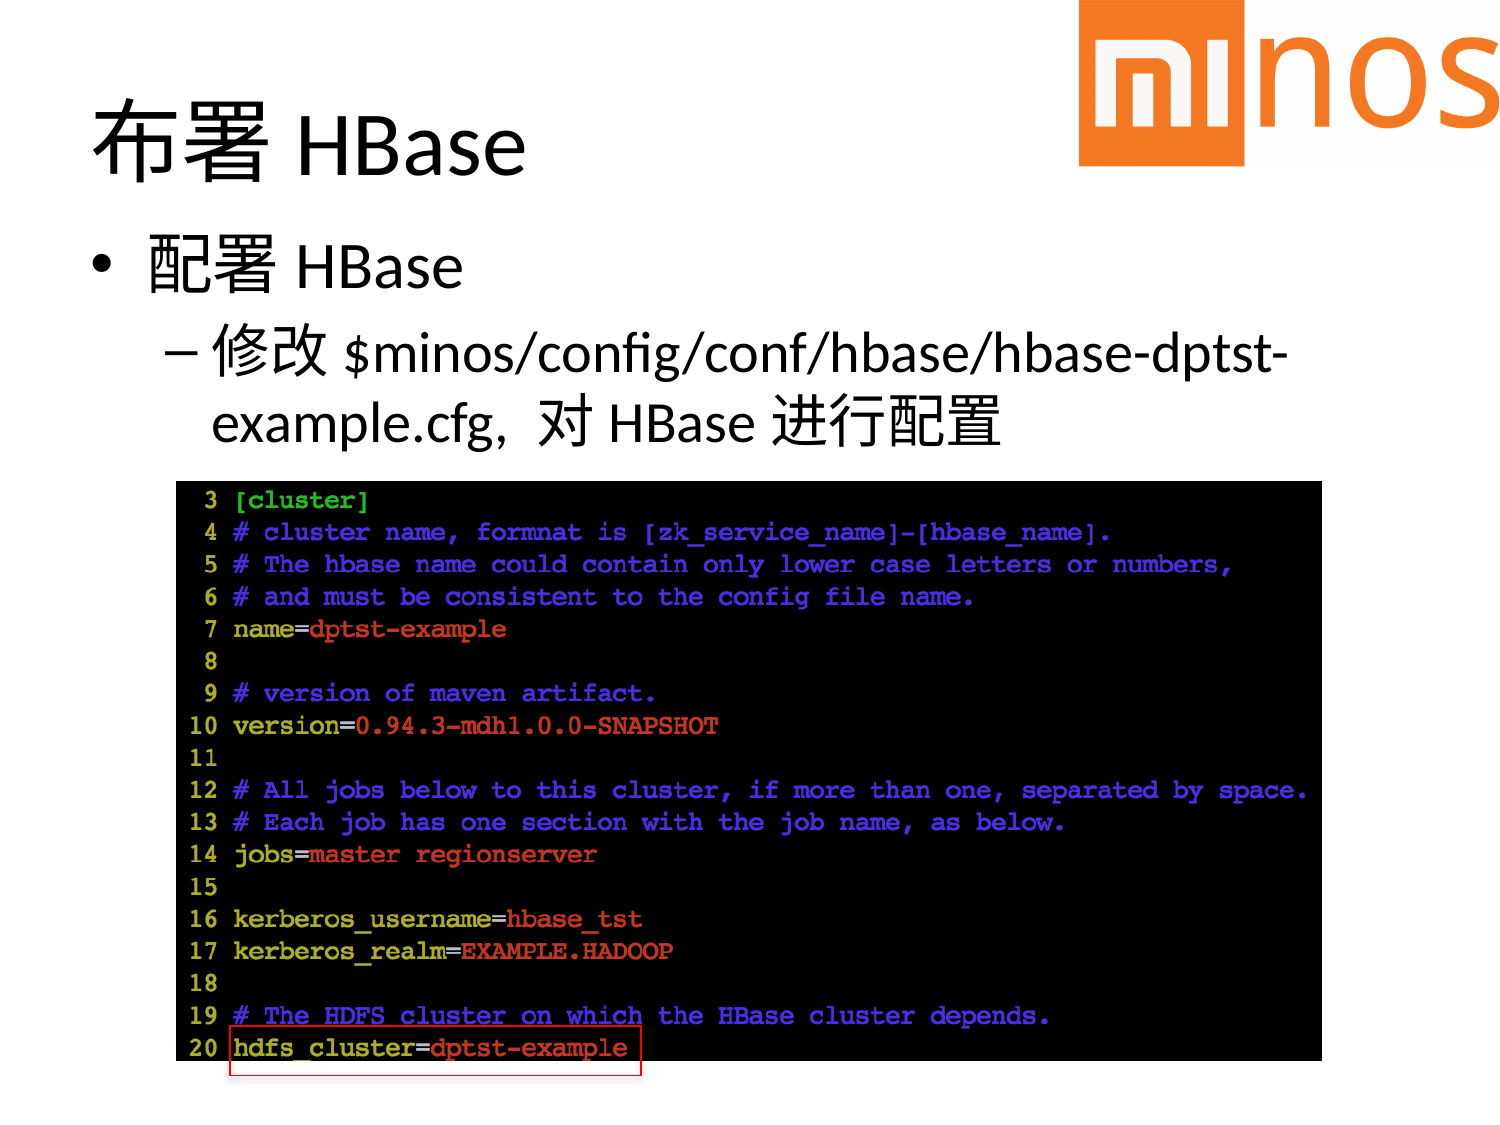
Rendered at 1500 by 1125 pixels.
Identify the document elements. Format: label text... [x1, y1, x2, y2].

title 布署HBase [75, 45, 1425, 214]
picture [175, 480, 1323, 1061]
picture [1078, 0, 1500, 167]
list 配署HBase 修改$minos/config/conf/hbase/hbase-dptst-example.cfg, 对HBase进行配置 [75, 214, 1425, 1005]
text_box [229, 1069, 642, 1076]
